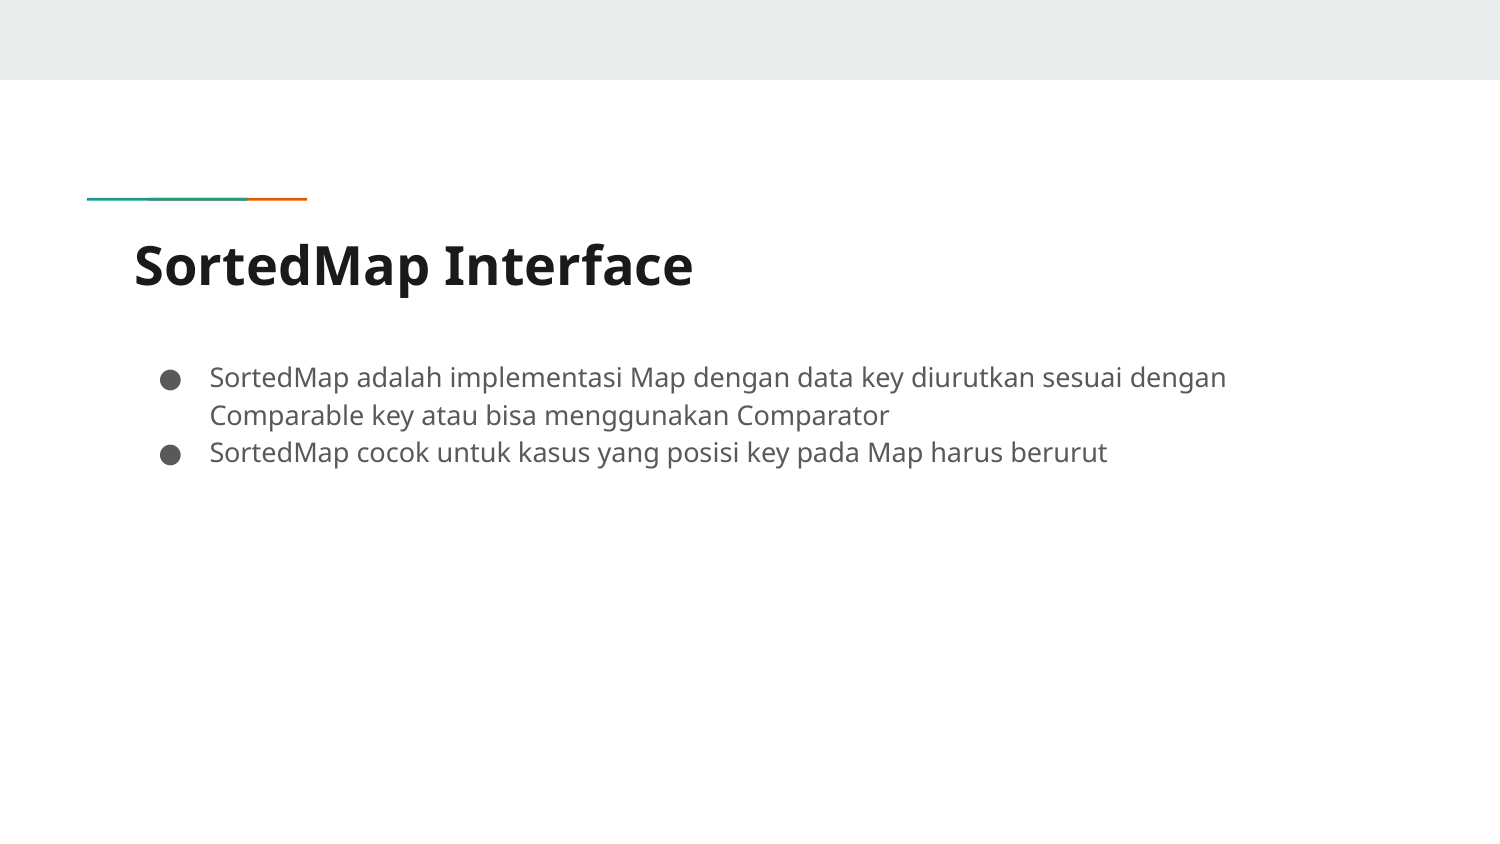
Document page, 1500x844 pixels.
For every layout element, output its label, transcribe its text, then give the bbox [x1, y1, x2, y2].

title SortedMap Interface [119, 216, 1381, 305]
list SortedMap adalah implementasi Map dengan data key diurutkan sesuai dengan Comparable key atau bisa menggunakan Comparator SortedMap cocok untuk kasus yang posisi key pada Map harus berurut [119, 341, 1381, 712]
